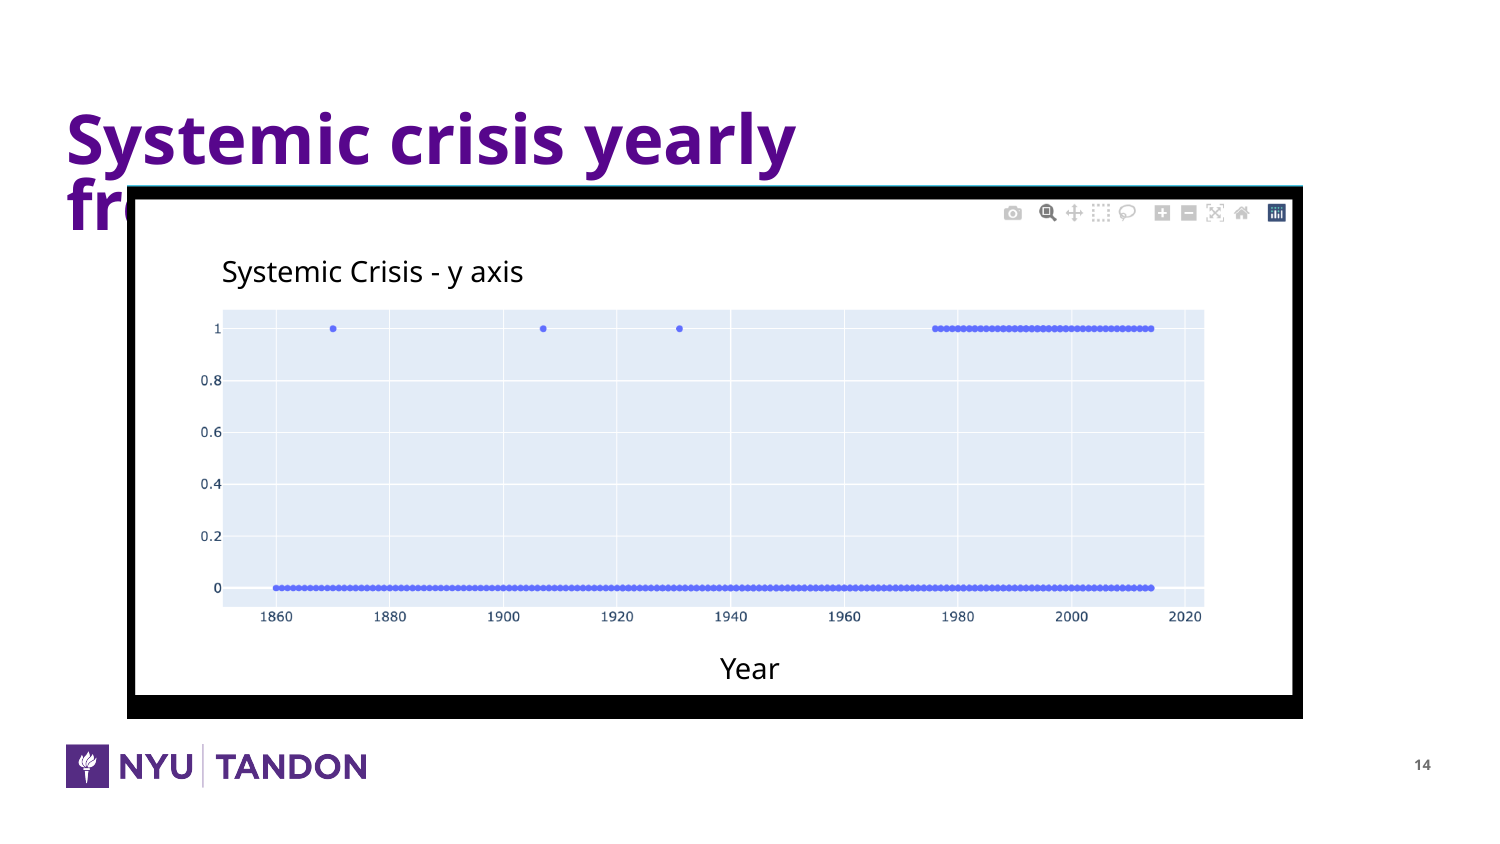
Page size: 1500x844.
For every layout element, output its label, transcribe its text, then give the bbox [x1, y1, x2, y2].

picture [66, 744, 366, 788]
picture [127, 185, 1304, 720]
title Systemic crisis yearly frequency [51, 96, 1126, 205]
